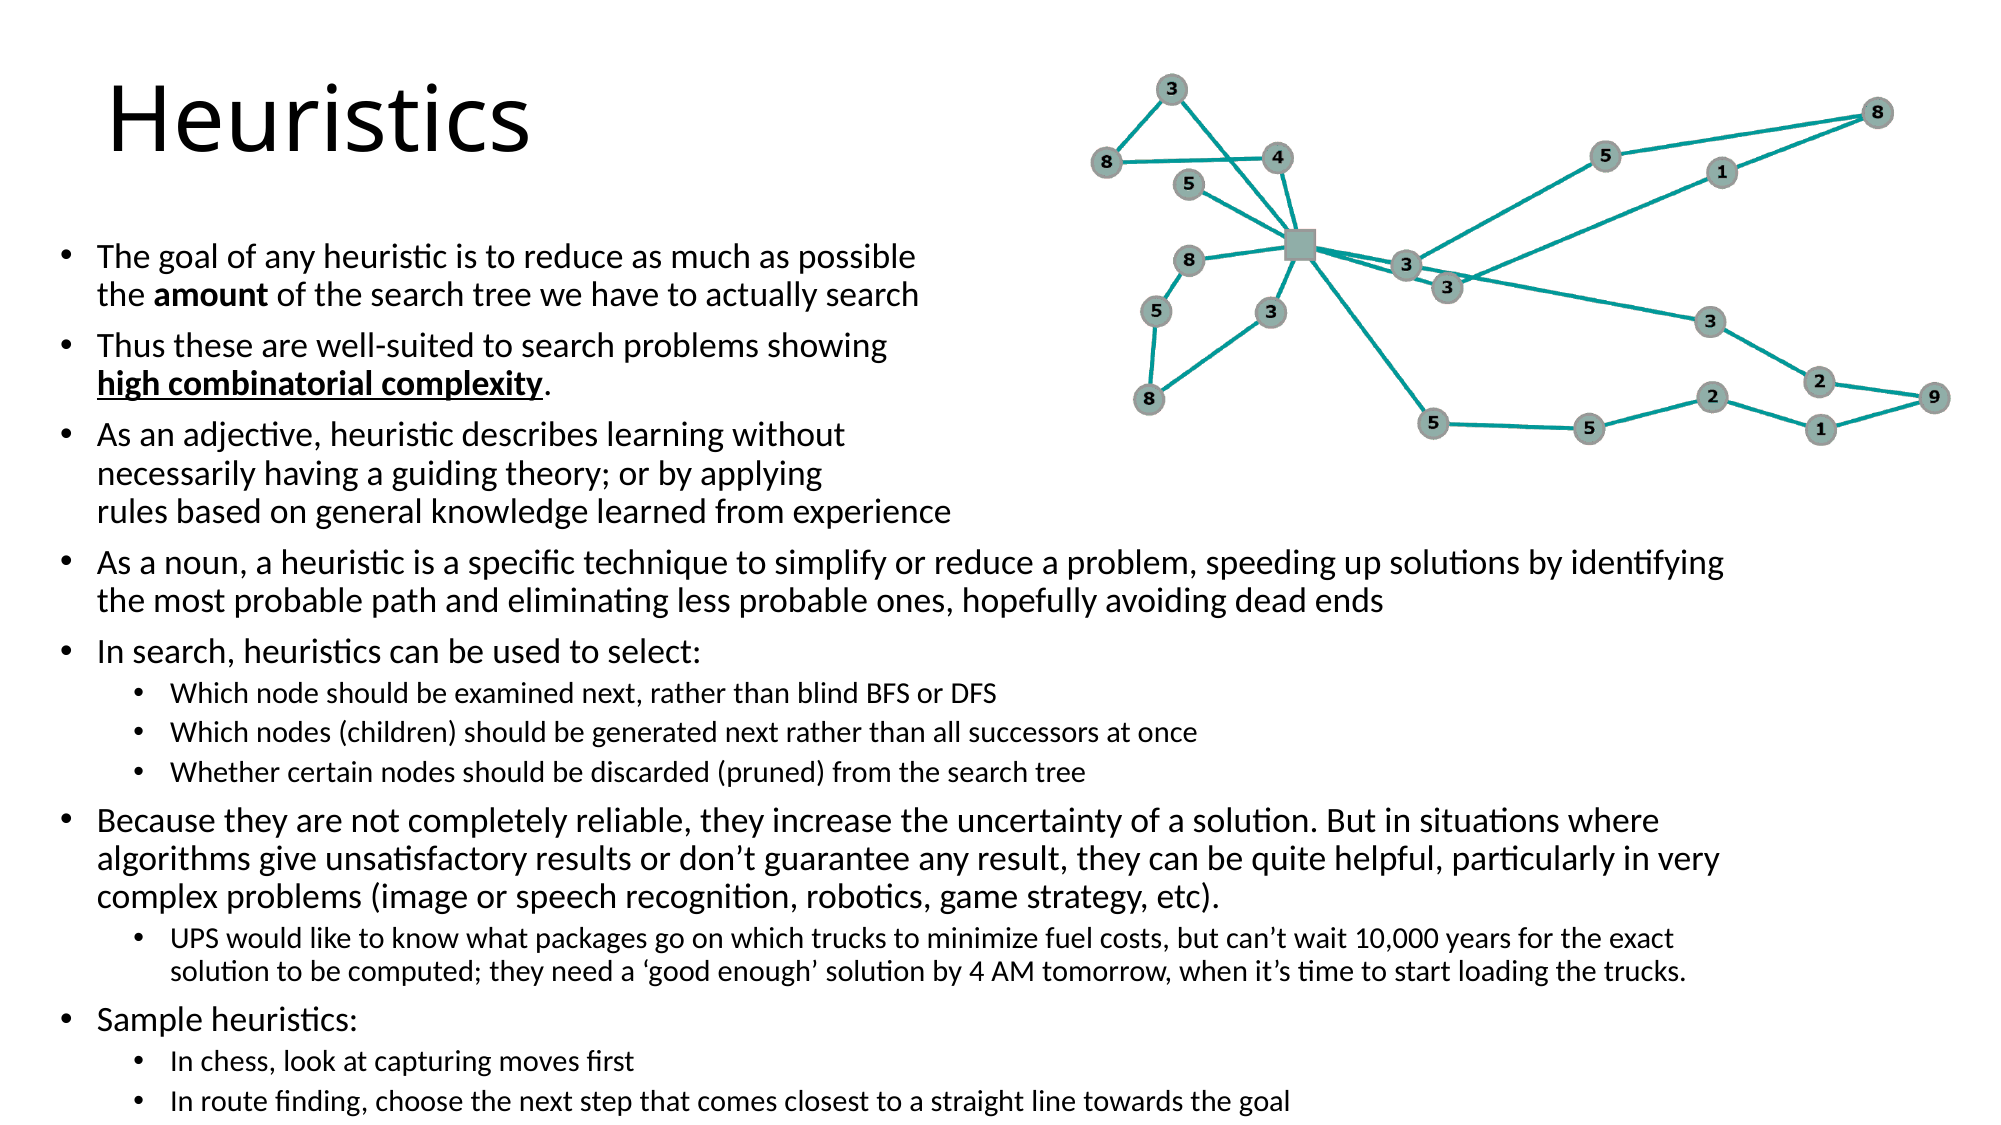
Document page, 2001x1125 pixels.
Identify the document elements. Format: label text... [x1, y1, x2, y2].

title Heuristics [90, 12, 1074, 230]
list The goal of any heuristic is to reduce as much as possible the amount of the search tree we have to actually search Thus these are well-suited to search problems showing high combinatorial complexity. As an adjective, heuristic describes learning without necessarily having a guiding theory; or by applying rules based on general knowledge learned from experience As a noun, a heuristic is a specific technique to simplify or reduce a problem, speeding up solutions by identifying the most probable path and eliminating less probable ones, hopefully avoiding dead ends In search, heuristics can be used to select: Which node should be examined next, rather than blind BFS or DFS Which nodes (children) should be generated next rather than all successors at once Whether certain nodes should be discarded (pruned) from the search tree Because they are not completely reliable, they increase the uncertainty of a solution. But in situations where algorithms give unsatisfactory results or don’t guarantee any result, they can be quite helpful, particularly in very complex problems (image or speech recognition, robotics, game strategy, etc). UPS would like to know what packages go on which trucks to minimize fuel costs, but can’t wait 10,000 years for the exact solution to be computed; they need a ‘good enough’ solution by 4 AM tomorrow, when it’s time to start loading the trucks. Sample heuristics: In chess, look at capturing moves first In route finding, choose the next step that comes closest to a straight line towards the goal Avoid driving across town between 7:00 and 9:00 am and between 4:00 and 6:00 pm if possible For the Grandview Triangle, between 4:00 and 7:00 pm… [45, 230, 1771, 1125]
picture [1074, 12, 1979, 499]
